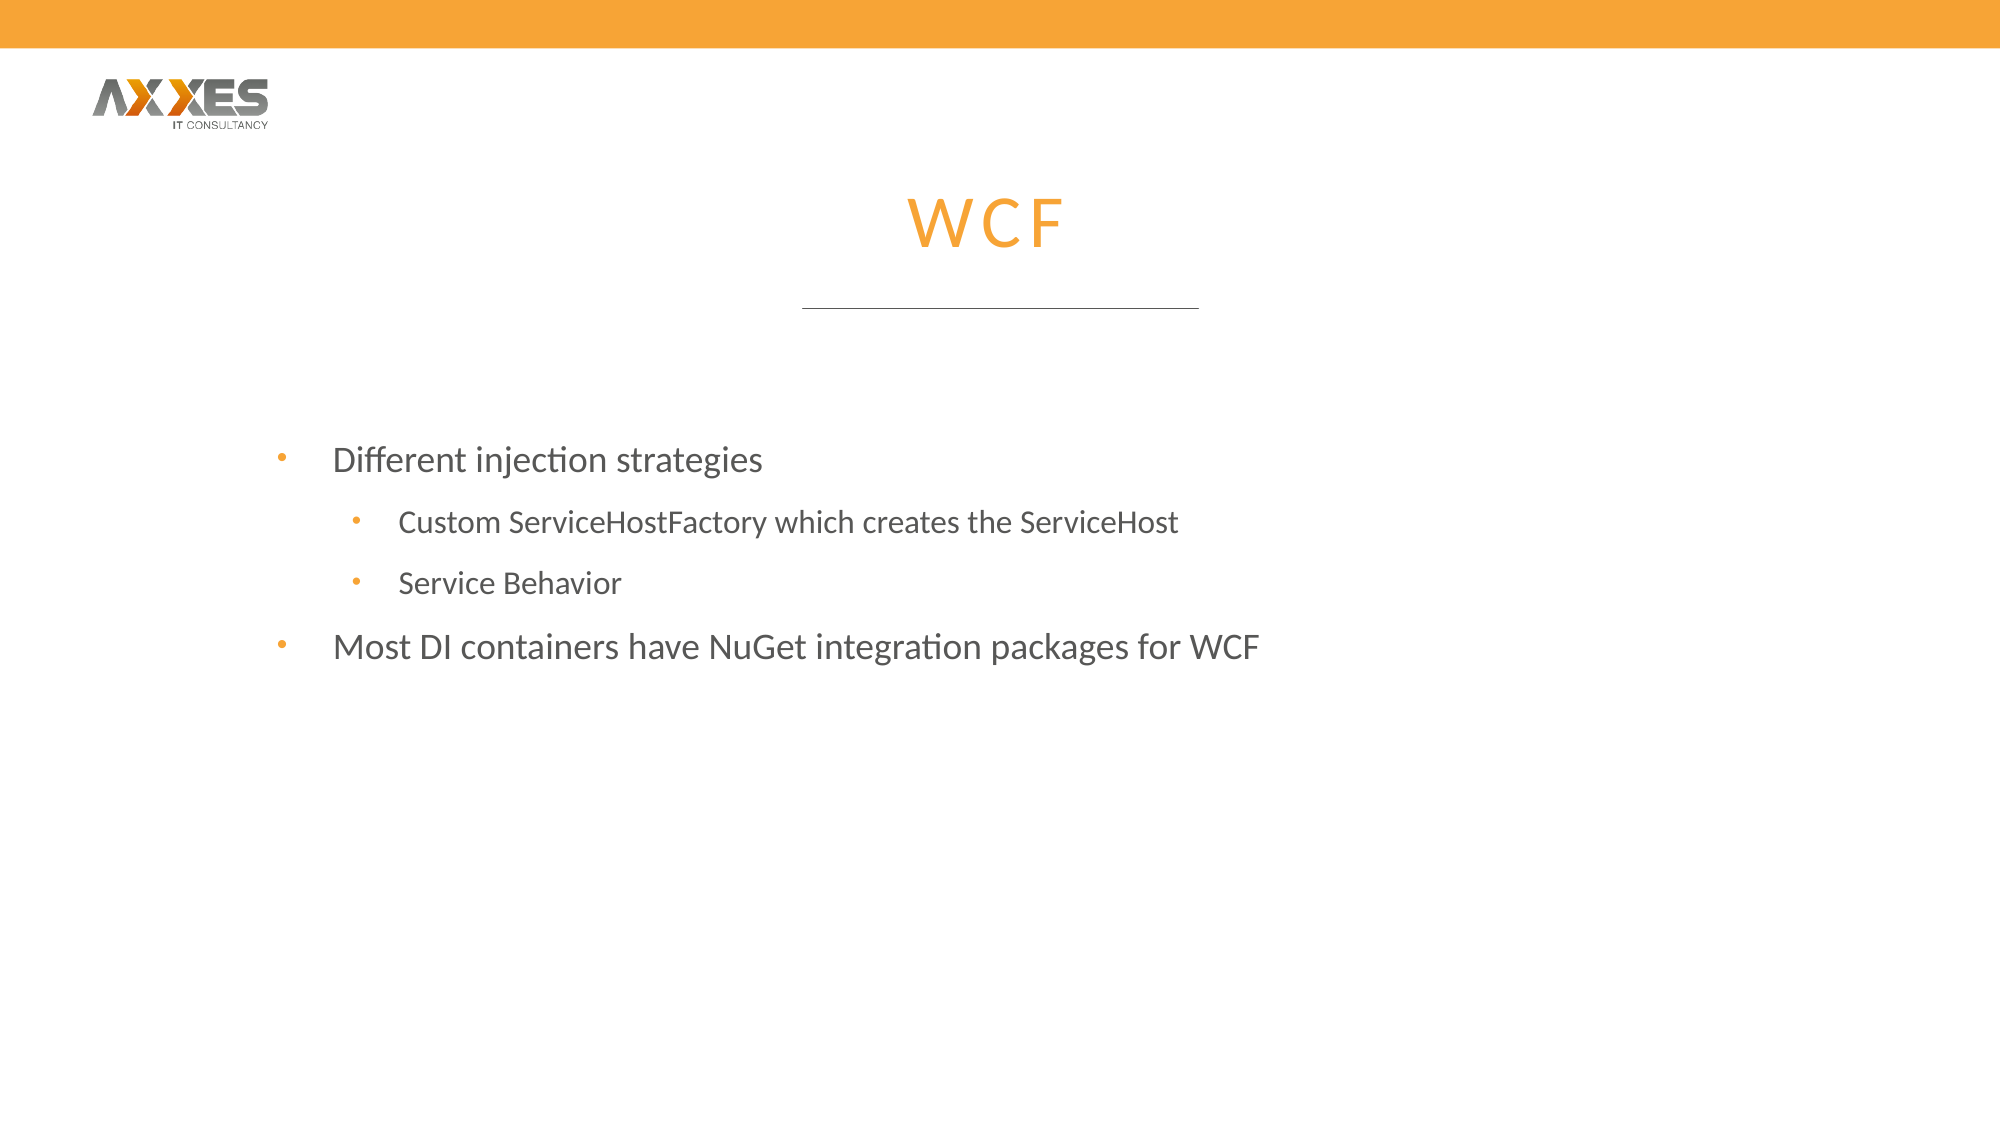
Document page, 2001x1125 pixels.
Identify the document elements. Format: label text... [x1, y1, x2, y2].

list Different injection strategies Custom ServiceHostFactory which creates the ServiceHost Service Behavior Most DI containers have NuGet integration packages for WCF [261, 427, 1710, 988]
picture [92, 79, 268, 129]
title WCF [267, 159, 1705, 276]
